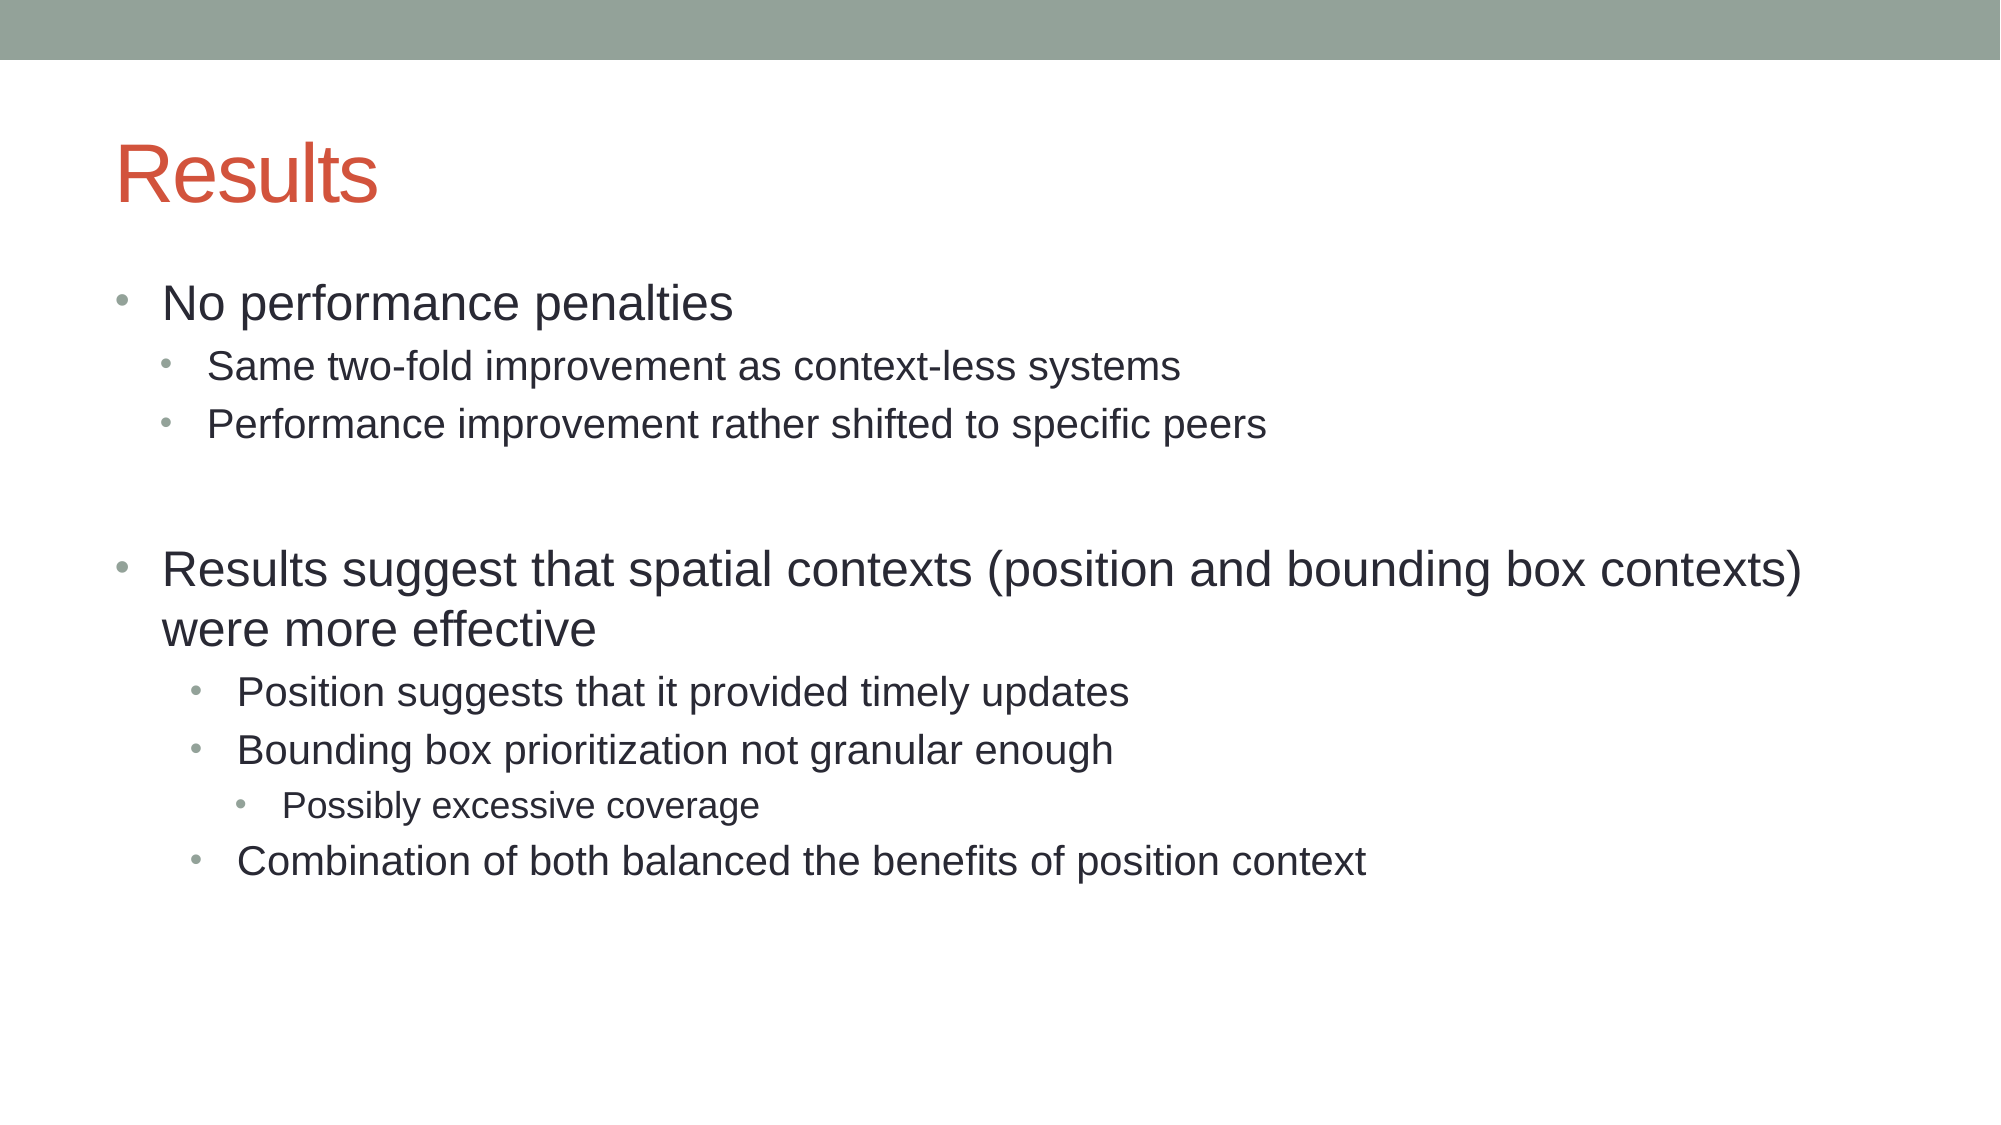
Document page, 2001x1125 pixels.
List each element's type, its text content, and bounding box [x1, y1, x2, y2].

list No performance penalties Same two-fold improvement as context-less systems Performance improvement rather shifted to specific peers Results suggest that spatial contexts (position and bounding box contexts) were more effective Position suggests that it provided timely updates Bounding box prioritization not granular enough Possibly excessive coverage Combination of both balanced the benefits of position context [99, 262, 1900, 1063]
title Results [99, 87, 1900, 250]
